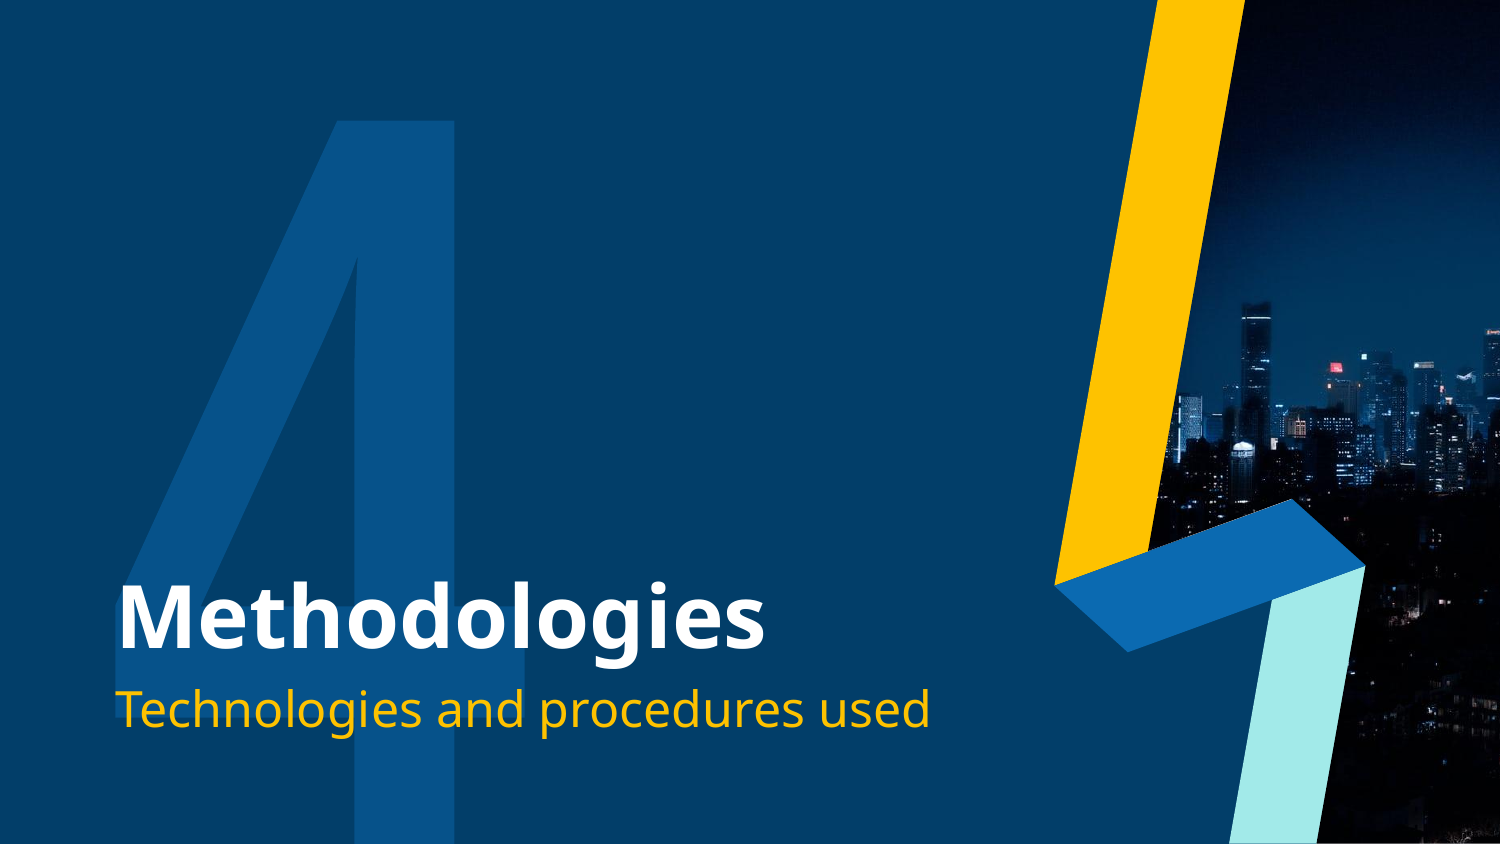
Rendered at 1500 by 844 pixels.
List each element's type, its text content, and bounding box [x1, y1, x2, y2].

picture [1147, 0, 1500, 844]
title Methodologies [115, 492, 940, 666]
subtitle Technologies and procedures used [115, 668, 940, 730]
